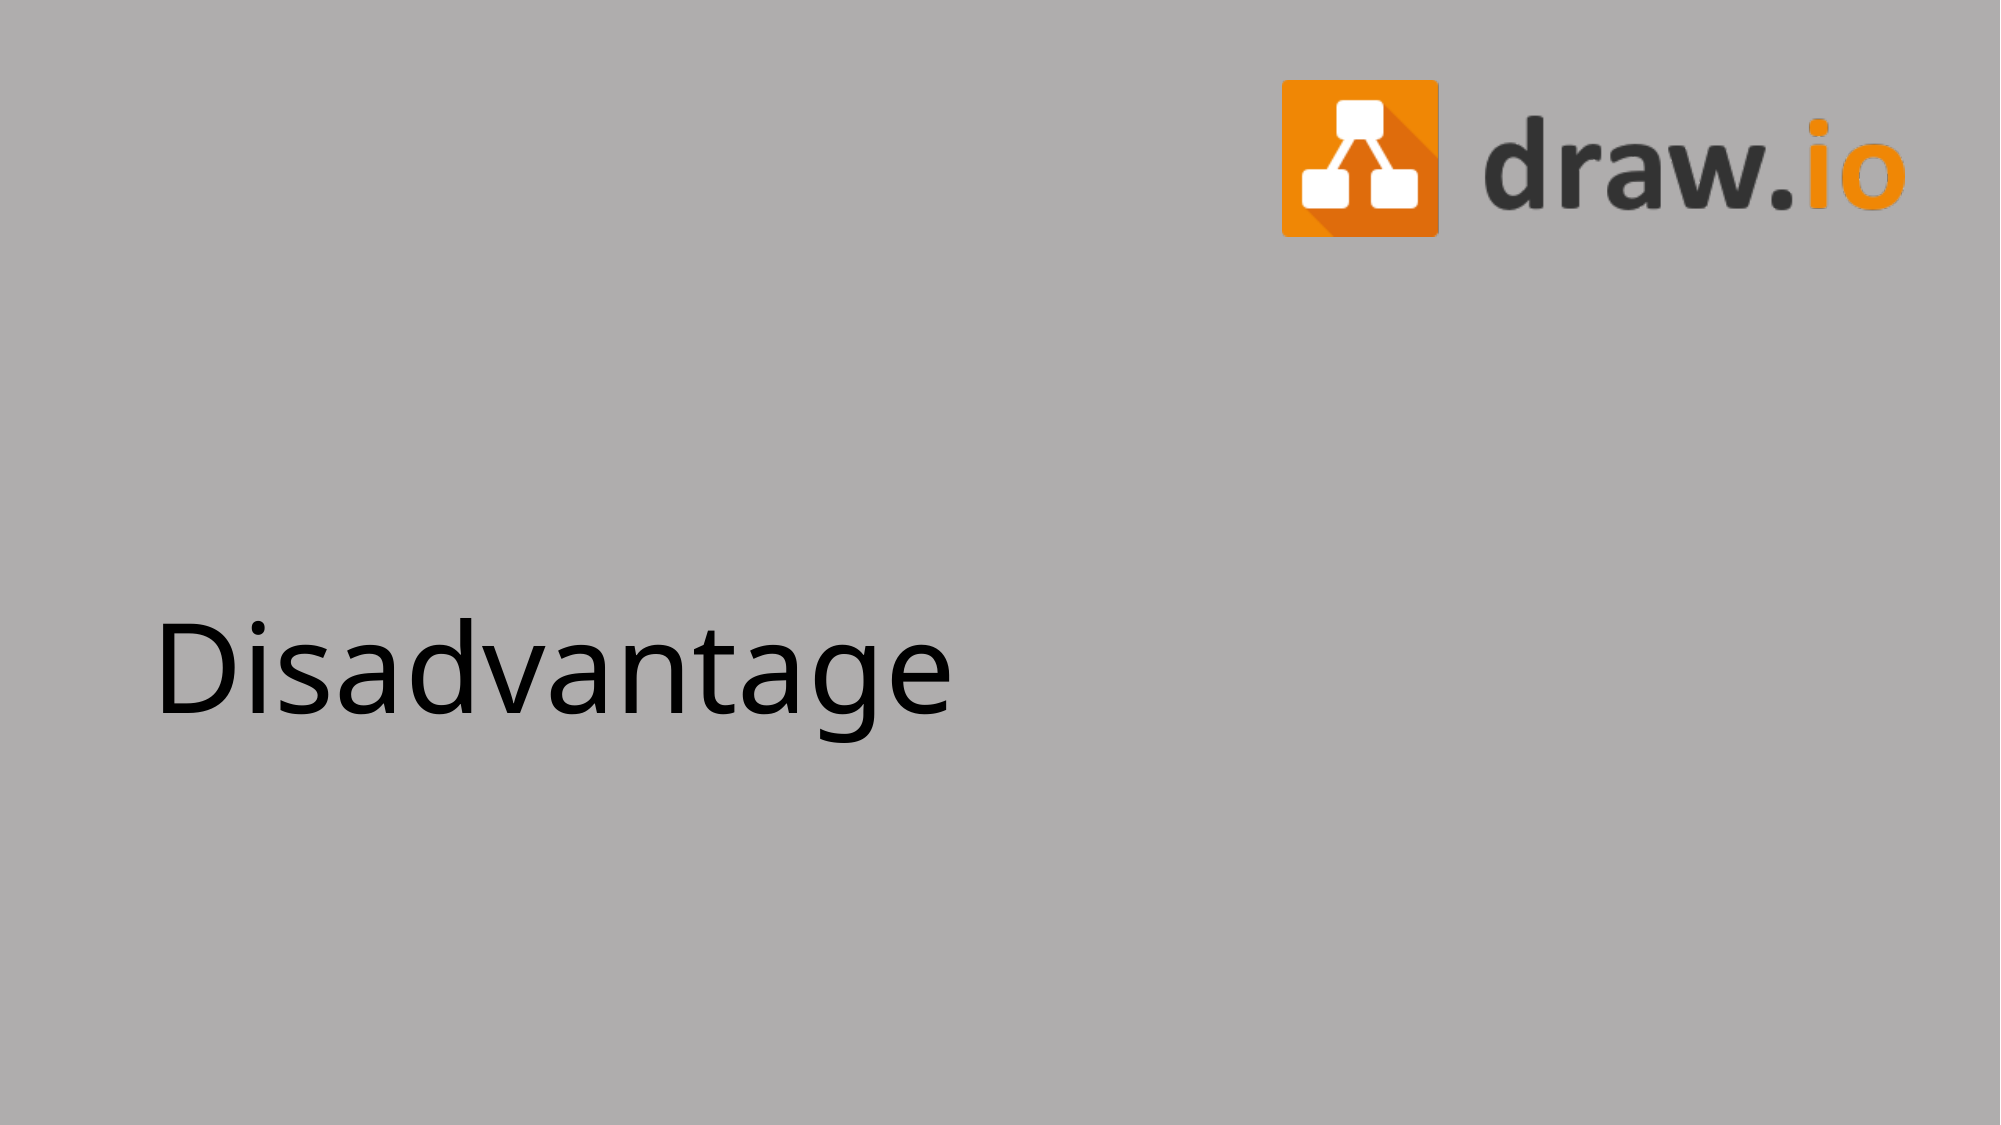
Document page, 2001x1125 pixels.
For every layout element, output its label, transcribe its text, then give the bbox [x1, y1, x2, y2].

picture [1282, 80, 1905, 237]
title Disadvantage [136, 280, 1862, 749]
